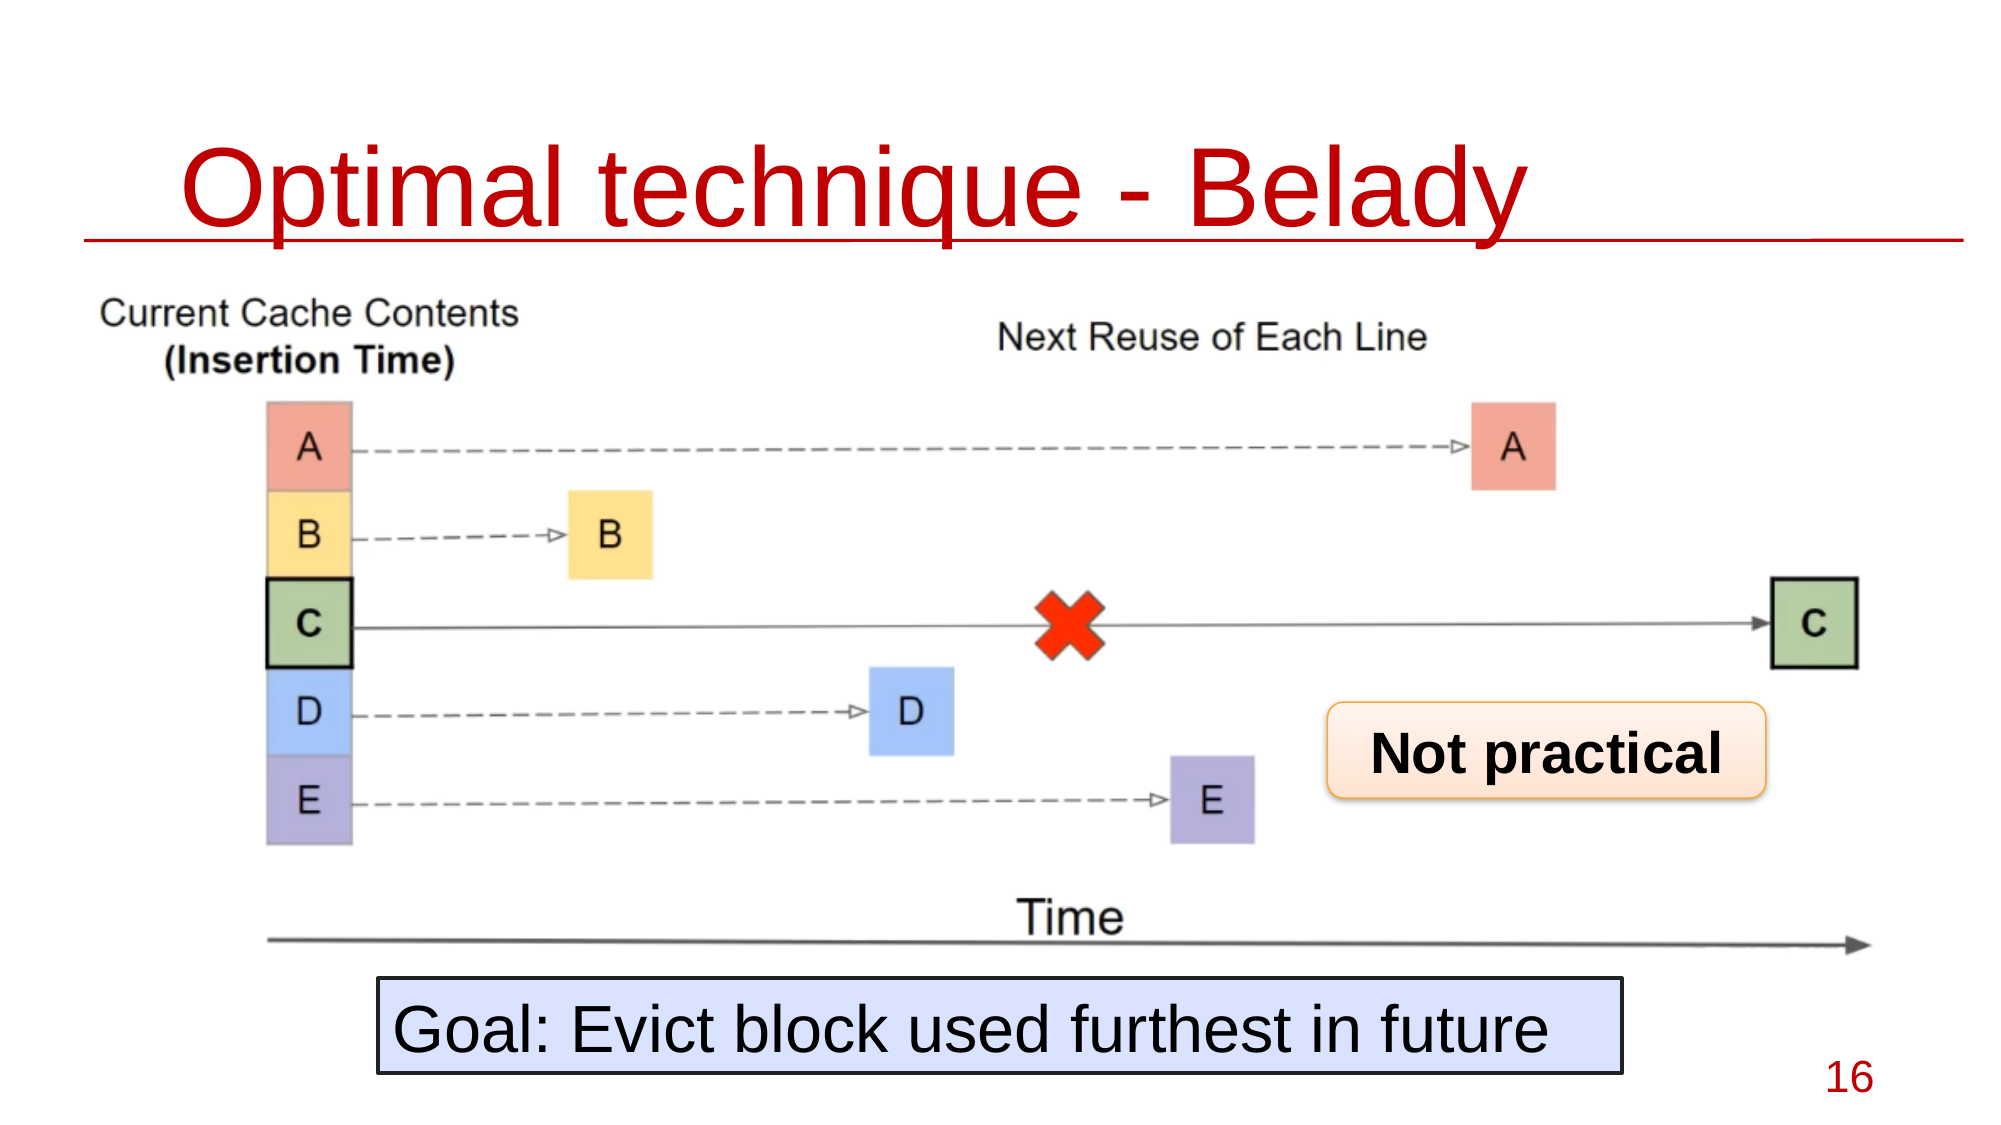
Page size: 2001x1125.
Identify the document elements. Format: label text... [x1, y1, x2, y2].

slide_number 16 [1765, 1052, 1893, 1118]
text_box Goal: Evict block used furthest in future [376, 1052, 1624, 1075]
picture [66, 261, 1933, 1041]
title Optimal technique - Belady [161, 95, 1839, 221]
